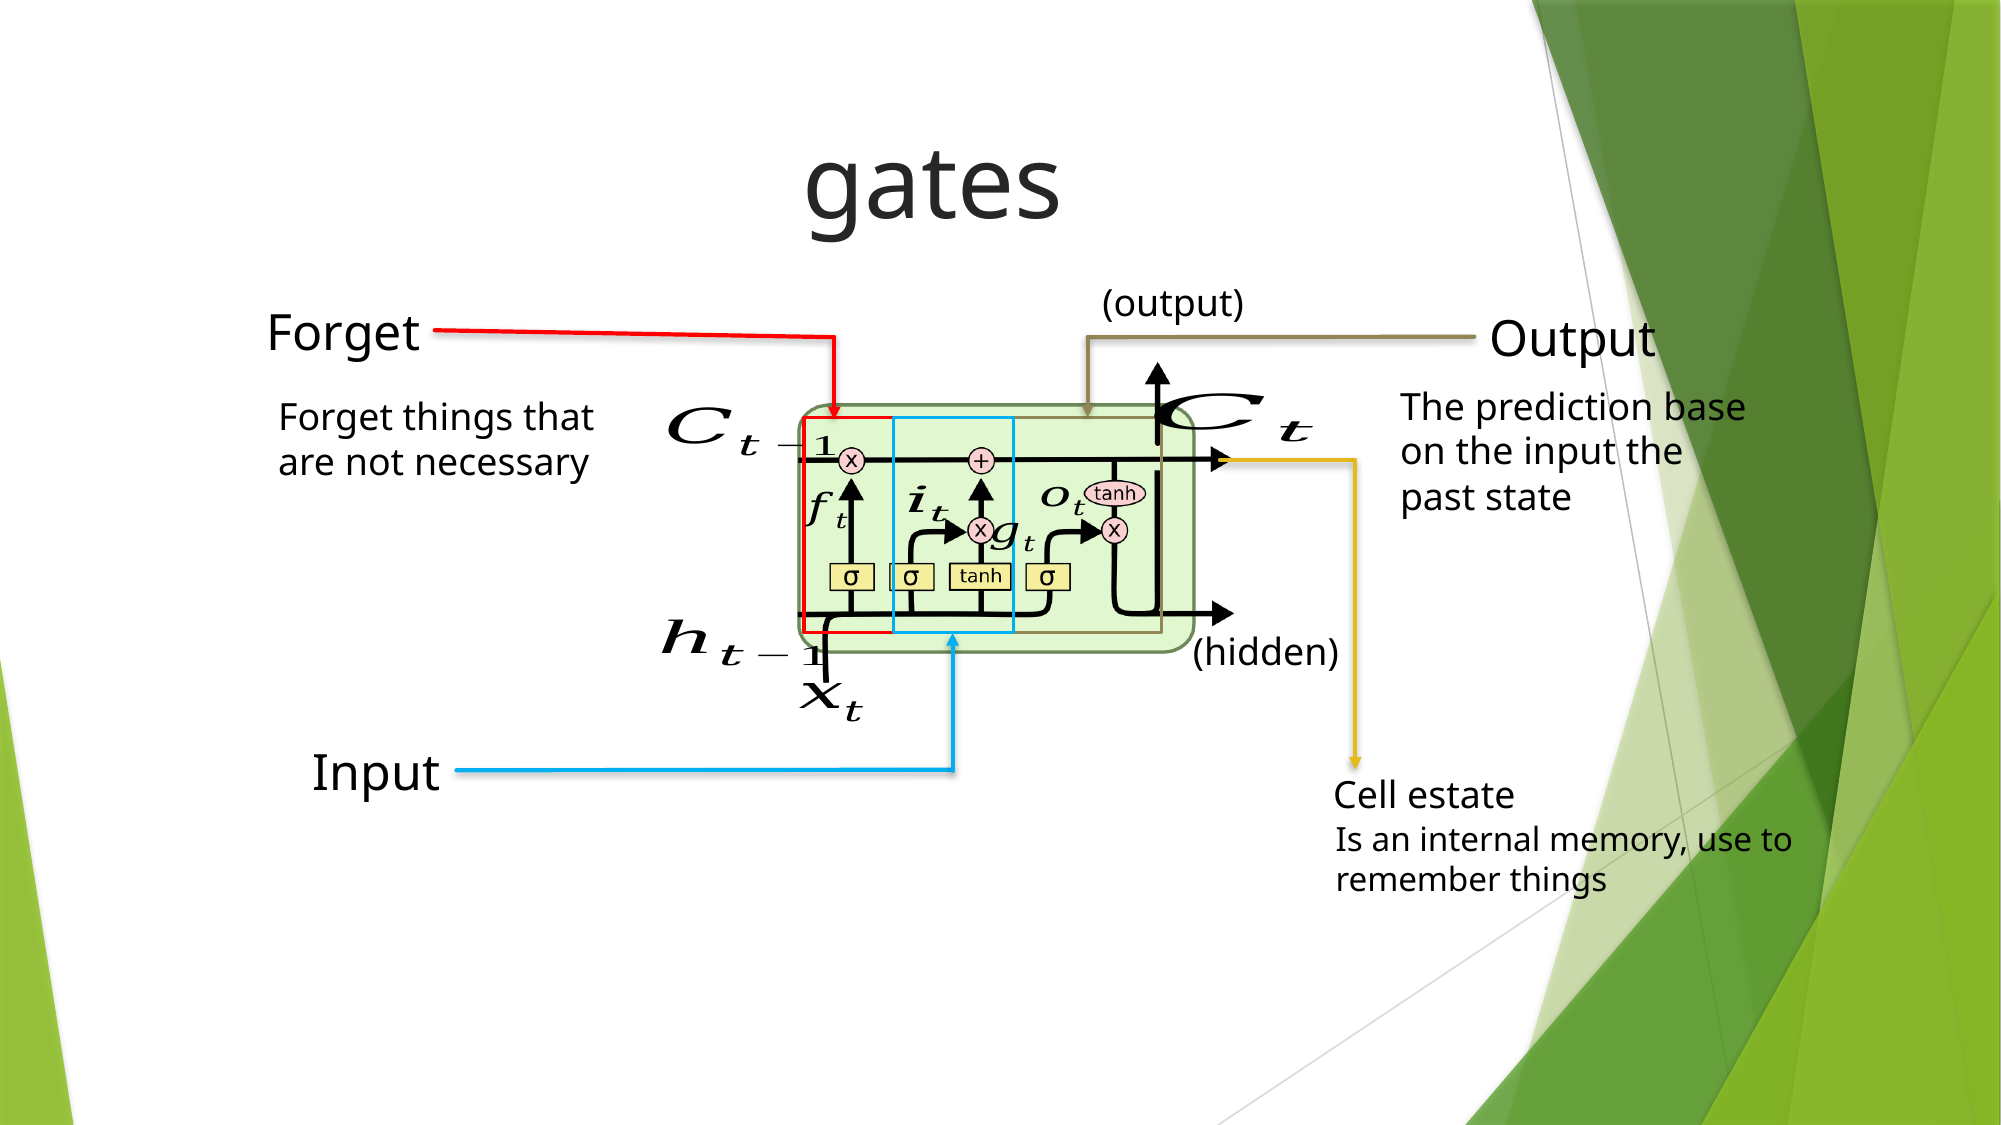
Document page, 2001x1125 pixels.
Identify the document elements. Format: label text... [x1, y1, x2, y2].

text_box Forget [251, 292, 435, 368]
picture [740, 317, 1260, 722]
text_box Output [1474, 299, 1685, 375]
text_box Is an internal memory, use to remember things [1320, 810, 1809, 905]
text_box Input [297, 732, 457, 808]
text_box The prediction base on the input the past state [1385, 375, 1784, 525]
text_box Forget things that are not necessary [263, 385, 666, 491]
text_box Cell estate [1318, 763, 1833, 823]
text_box gates [113, 110, 1753, 247]
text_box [422, 330, 835, 338]
